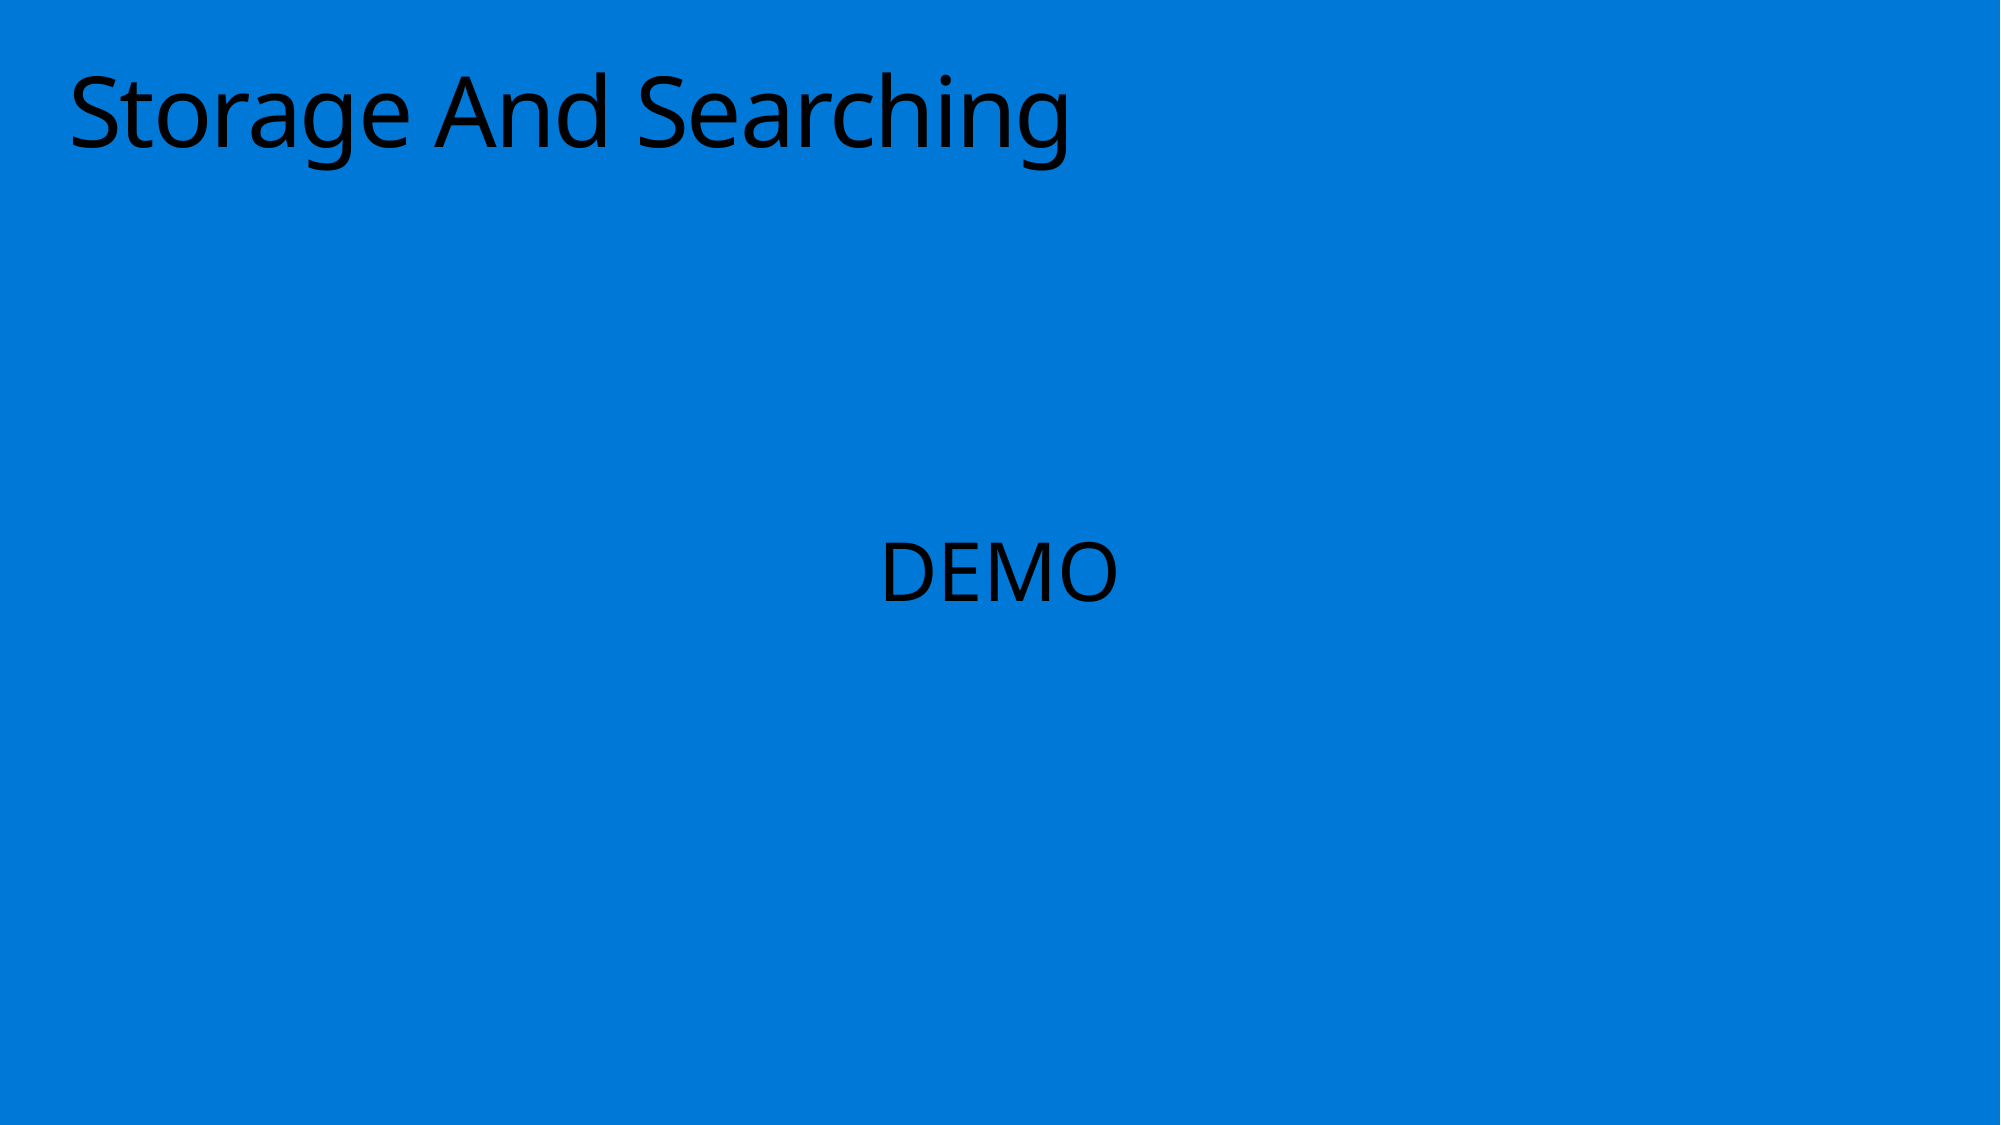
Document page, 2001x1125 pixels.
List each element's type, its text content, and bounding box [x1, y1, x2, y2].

title Storage And Searching [44, 47, 1957, 196]
list DEMO [44, 515, 1956, 635]
